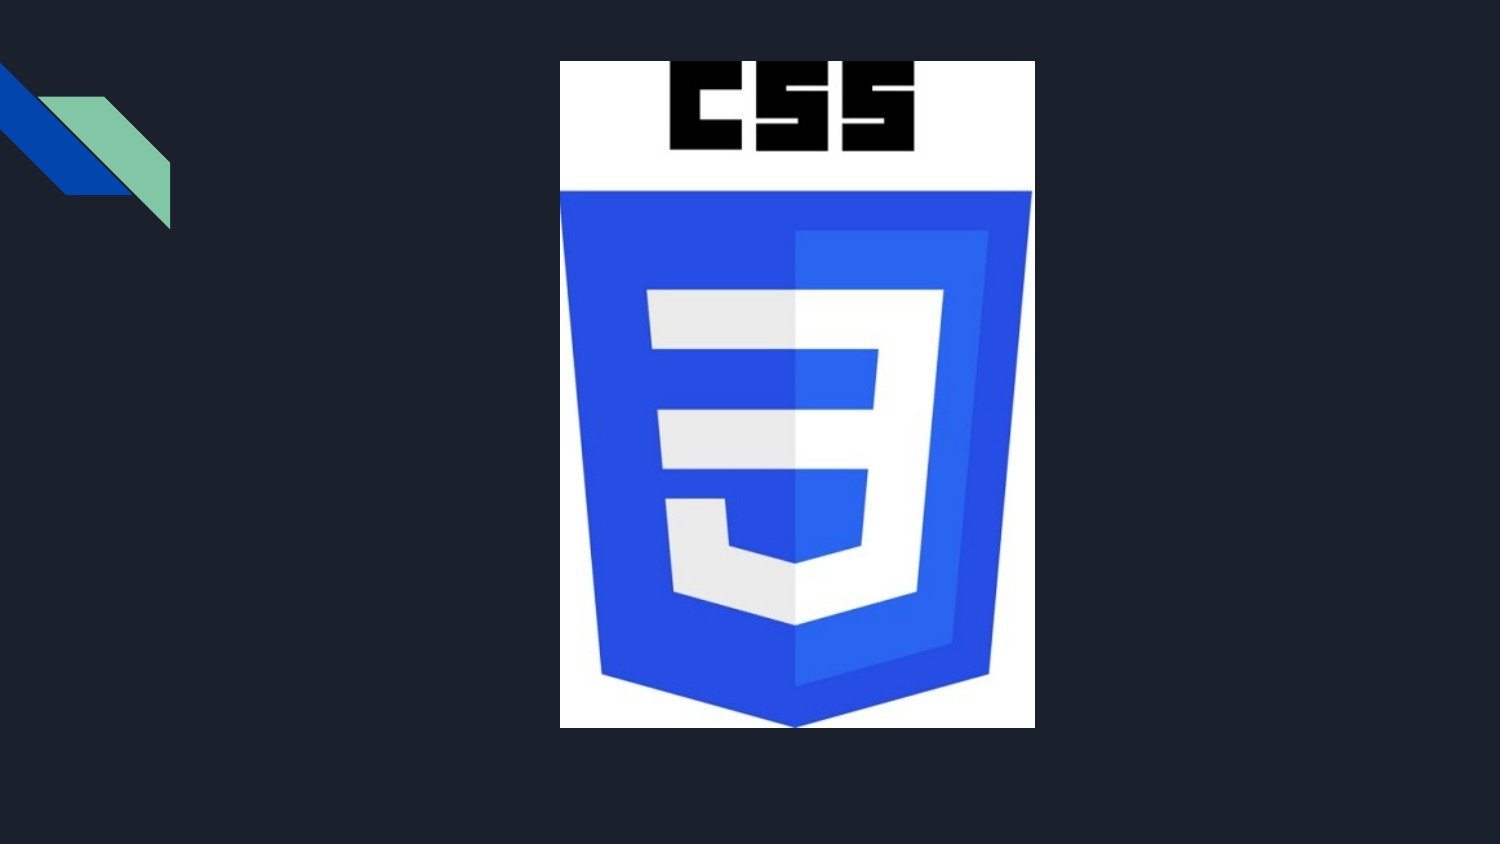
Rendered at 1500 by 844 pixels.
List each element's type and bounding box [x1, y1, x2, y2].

picture [559, 61, 1035, 728]
